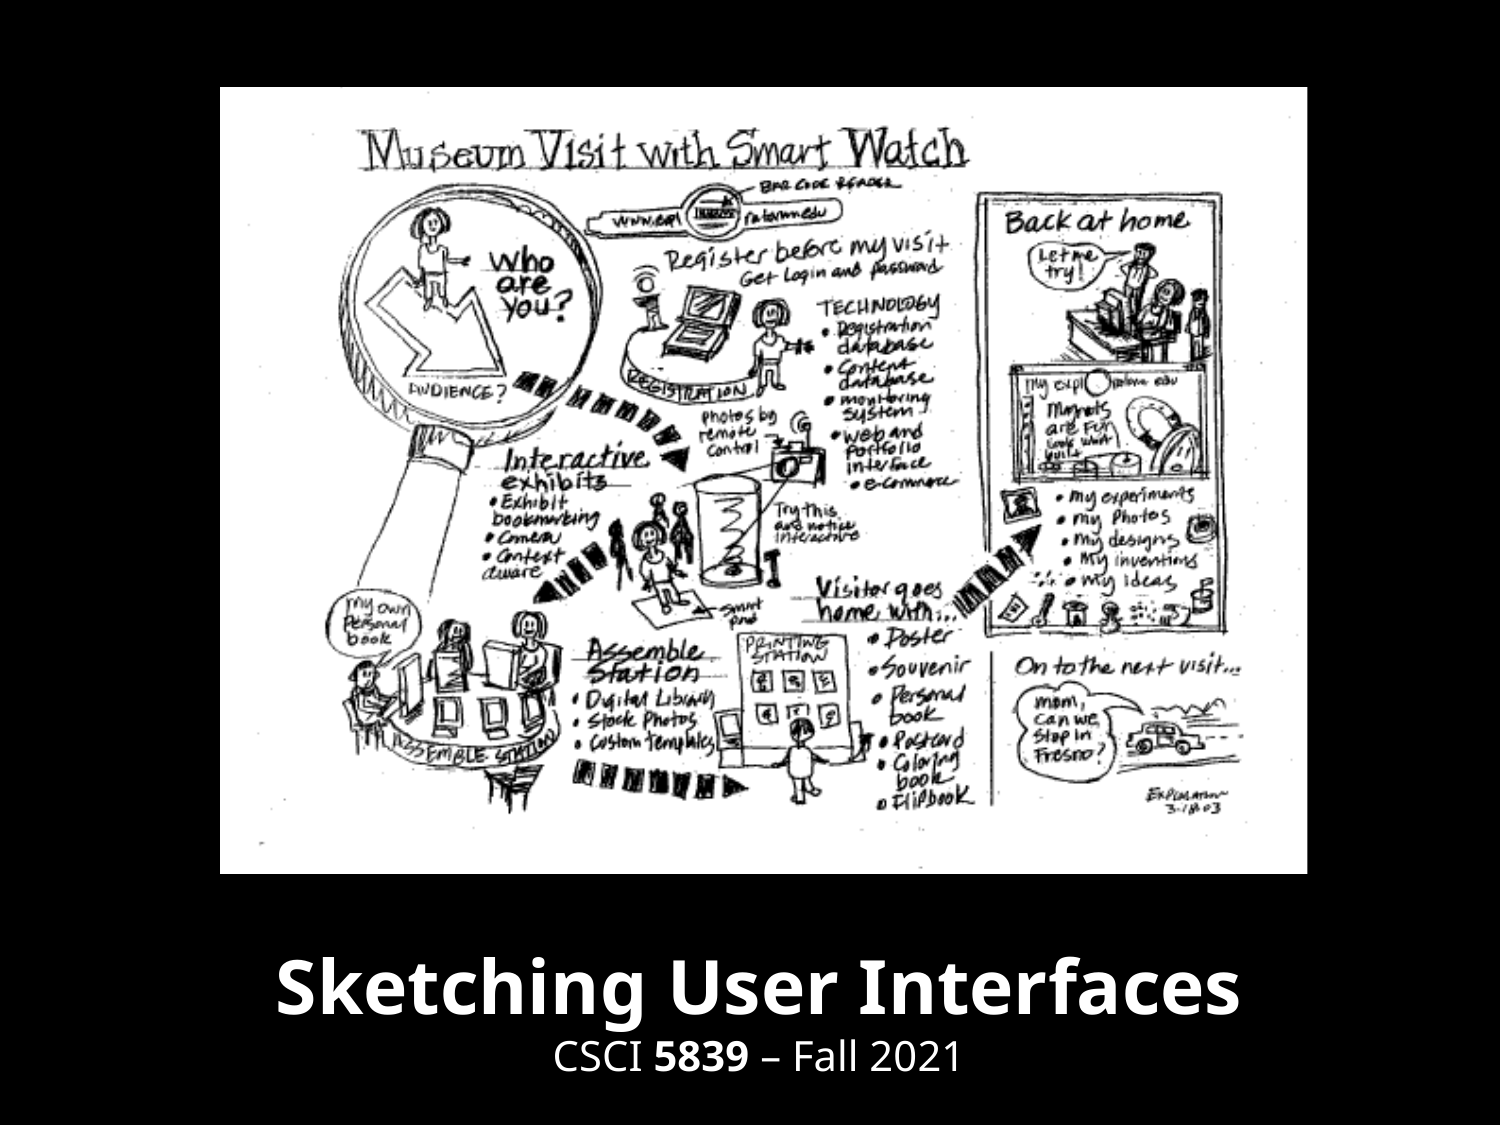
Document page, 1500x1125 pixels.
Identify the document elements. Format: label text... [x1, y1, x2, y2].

picture [219, 87, 1308, 875]
title Sketching User Interfaces CSCI 5839 – Fall 2021 [0, 924, 1500, 1100]
